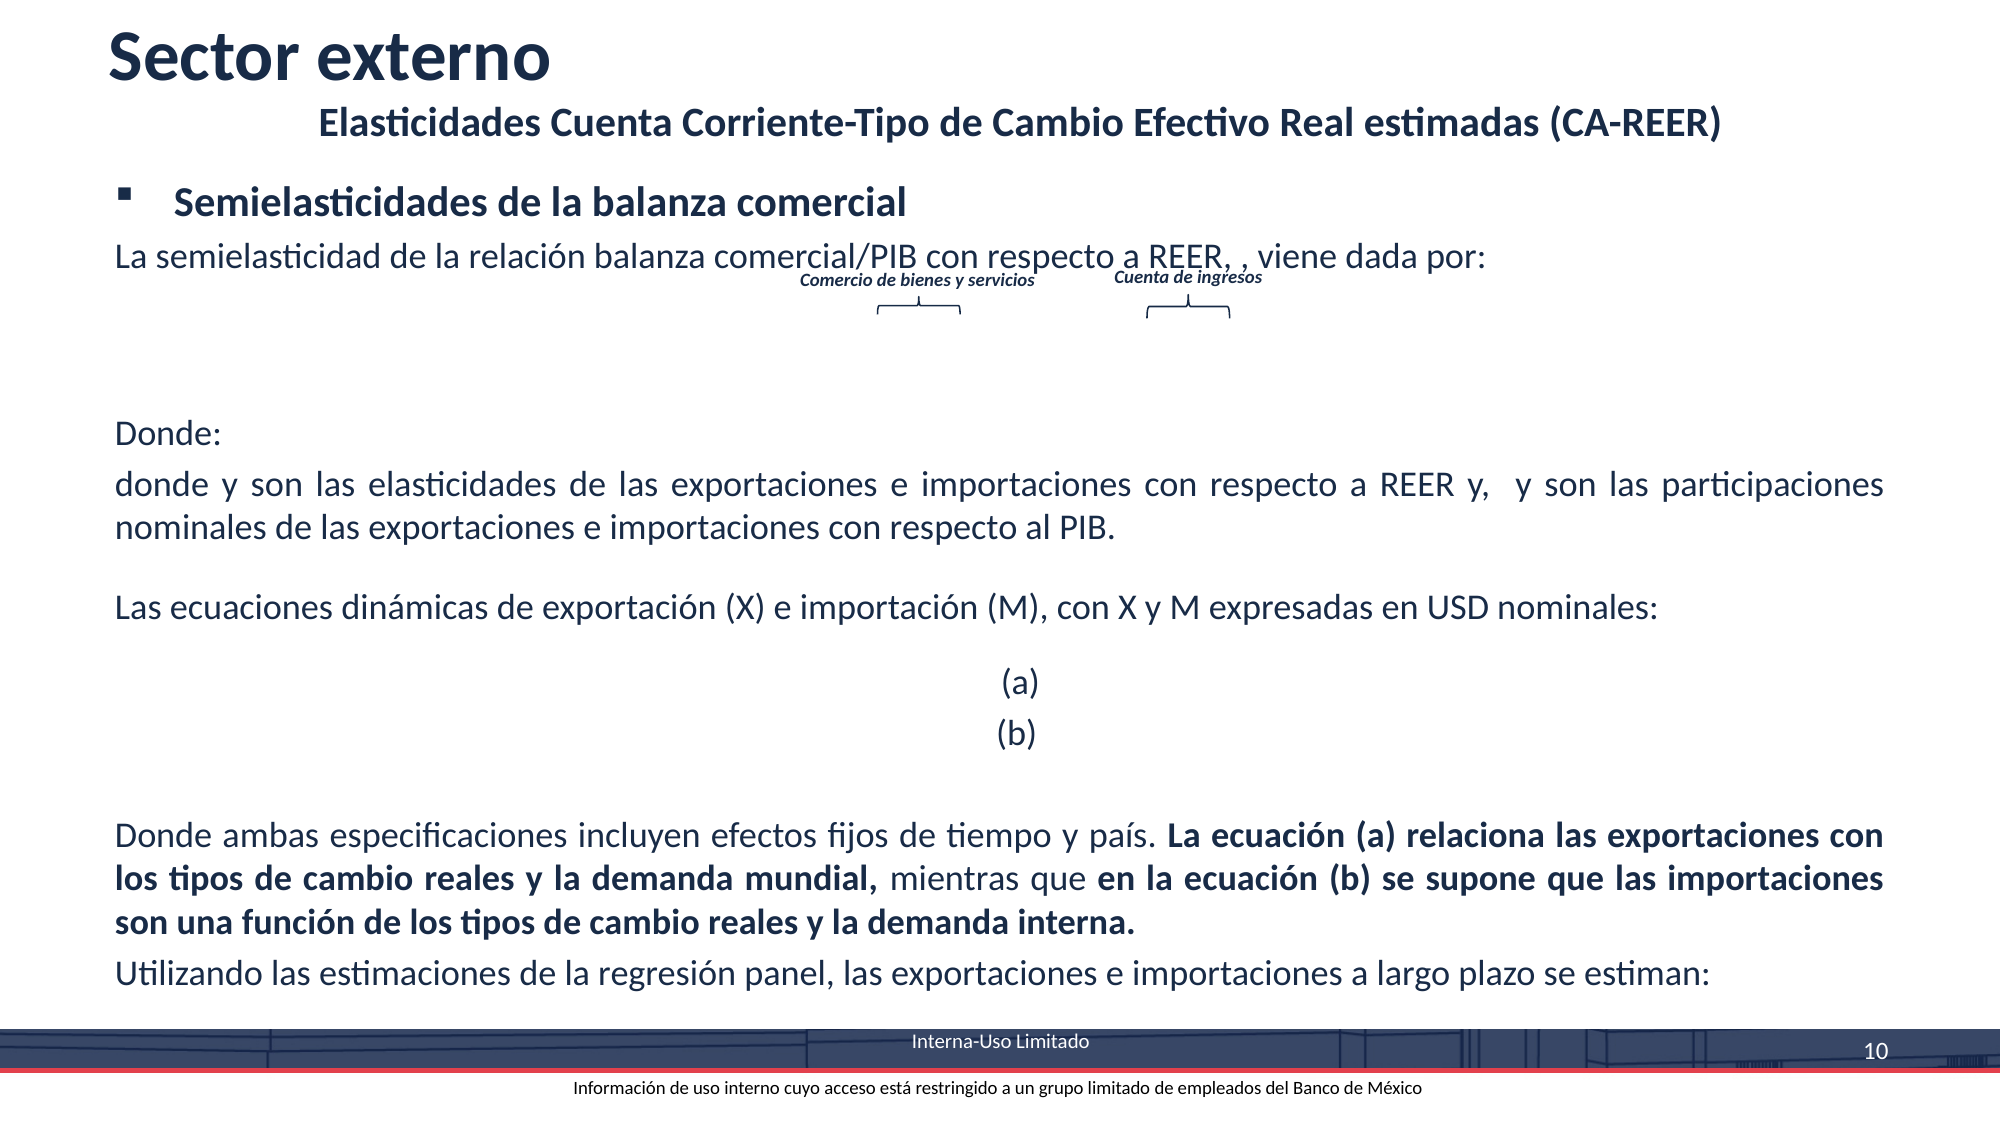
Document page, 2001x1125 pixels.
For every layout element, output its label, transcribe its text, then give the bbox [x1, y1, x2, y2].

text_box Sector externo [93, 0, 1894, 87]
text_box Elasticidades Cuenta Corriente-Tipo de Cambio Efectivo Real estimadas (CA-REER) [93, 87, 1948, 153]
picture [0, 1029, 2000, 1068]
picture [0, 1073, 2000, 1116]
footer Interna-Uso Limitado Información de uso interno cuyo acceso está restringido a un grupo limitado de empleados del Banco de México [0, 1031, 1998, 1091]
text_box Cuenta de ingresos [1053, 257, 1323, 295]
text_box [876, 298, 961, 315]
text_box Comercio de bienes y servicios [782, 260, 1052, 298]
text_box [1146, 295, 1231, 319]
